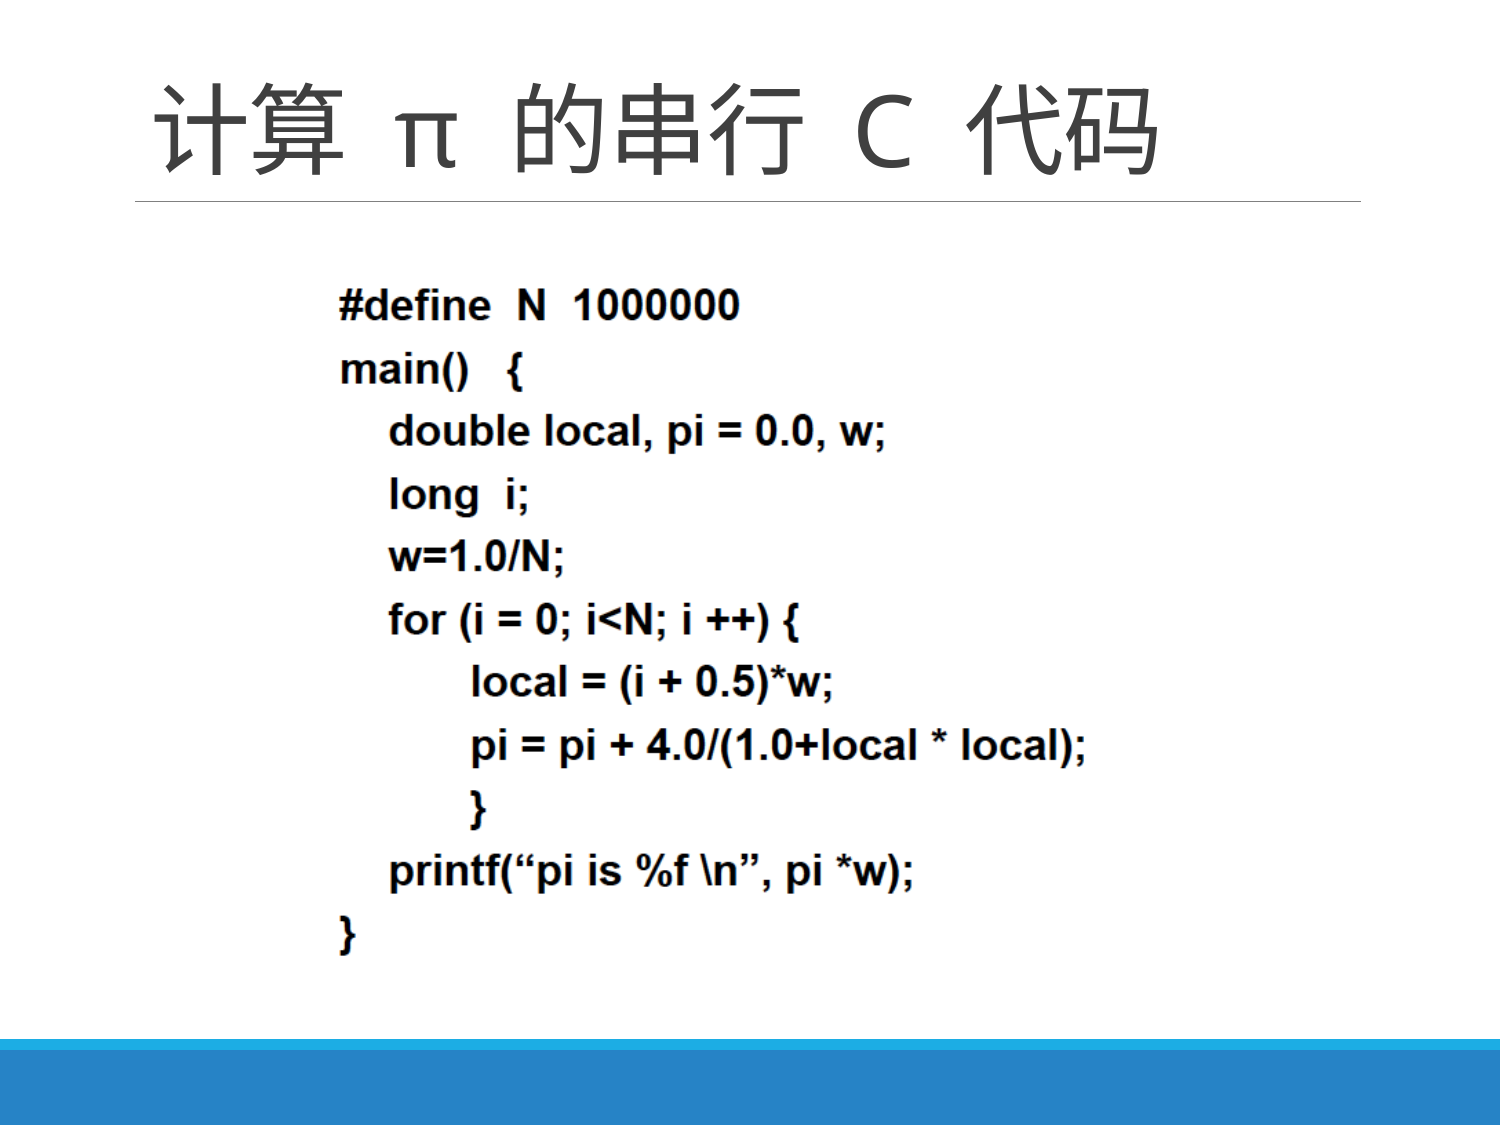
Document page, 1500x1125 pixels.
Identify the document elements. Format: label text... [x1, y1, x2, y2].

title 计算 π 的串行 C 代码 [135, 47, 1373, 196]
picture [264, 267, 1175, 1012]
